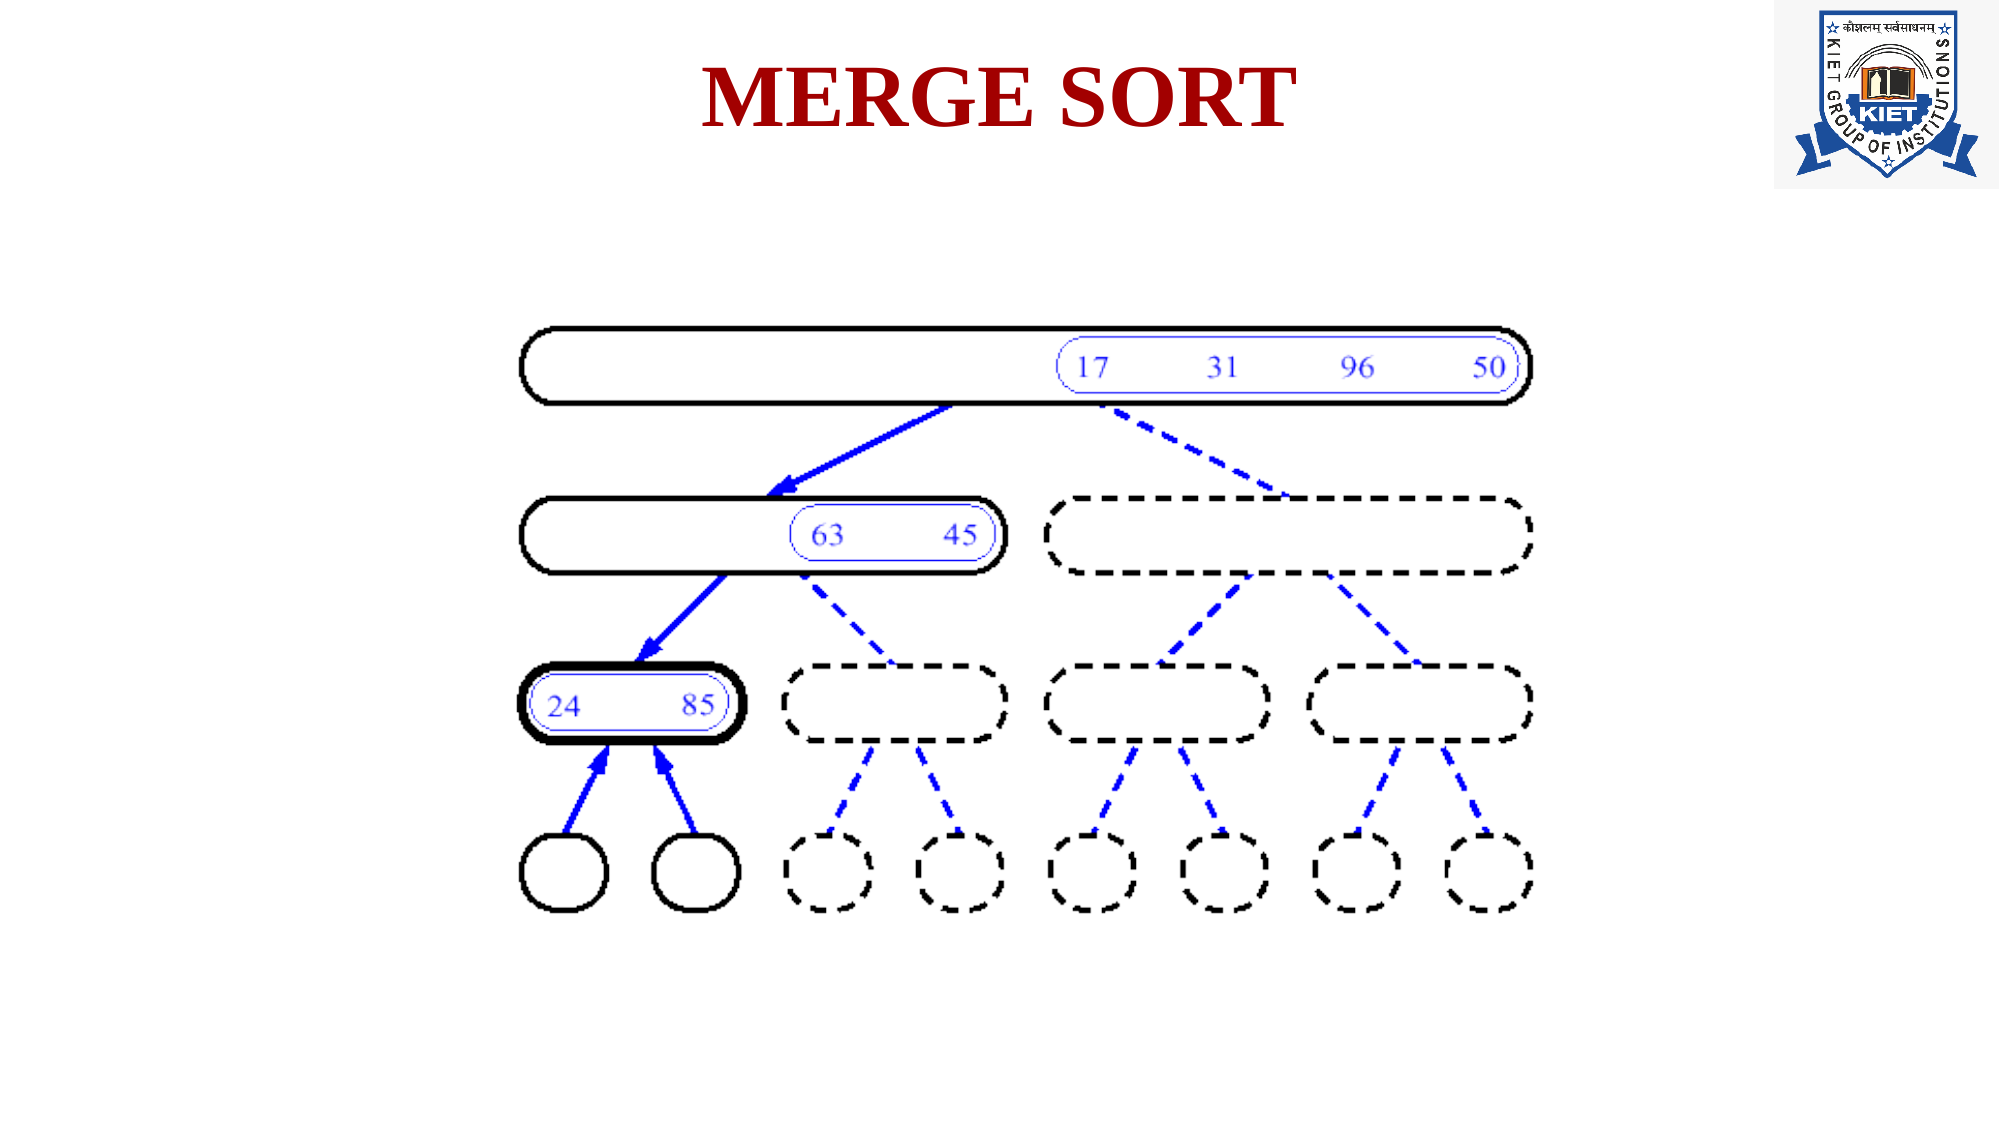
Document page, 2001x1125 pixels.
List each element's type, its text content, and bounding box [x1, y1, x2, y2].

text_box MERGE SORT [281, 30, 1719, 152]
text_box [515, 324, 1538, 916]
picture [1774, 0, 1999, 189]
